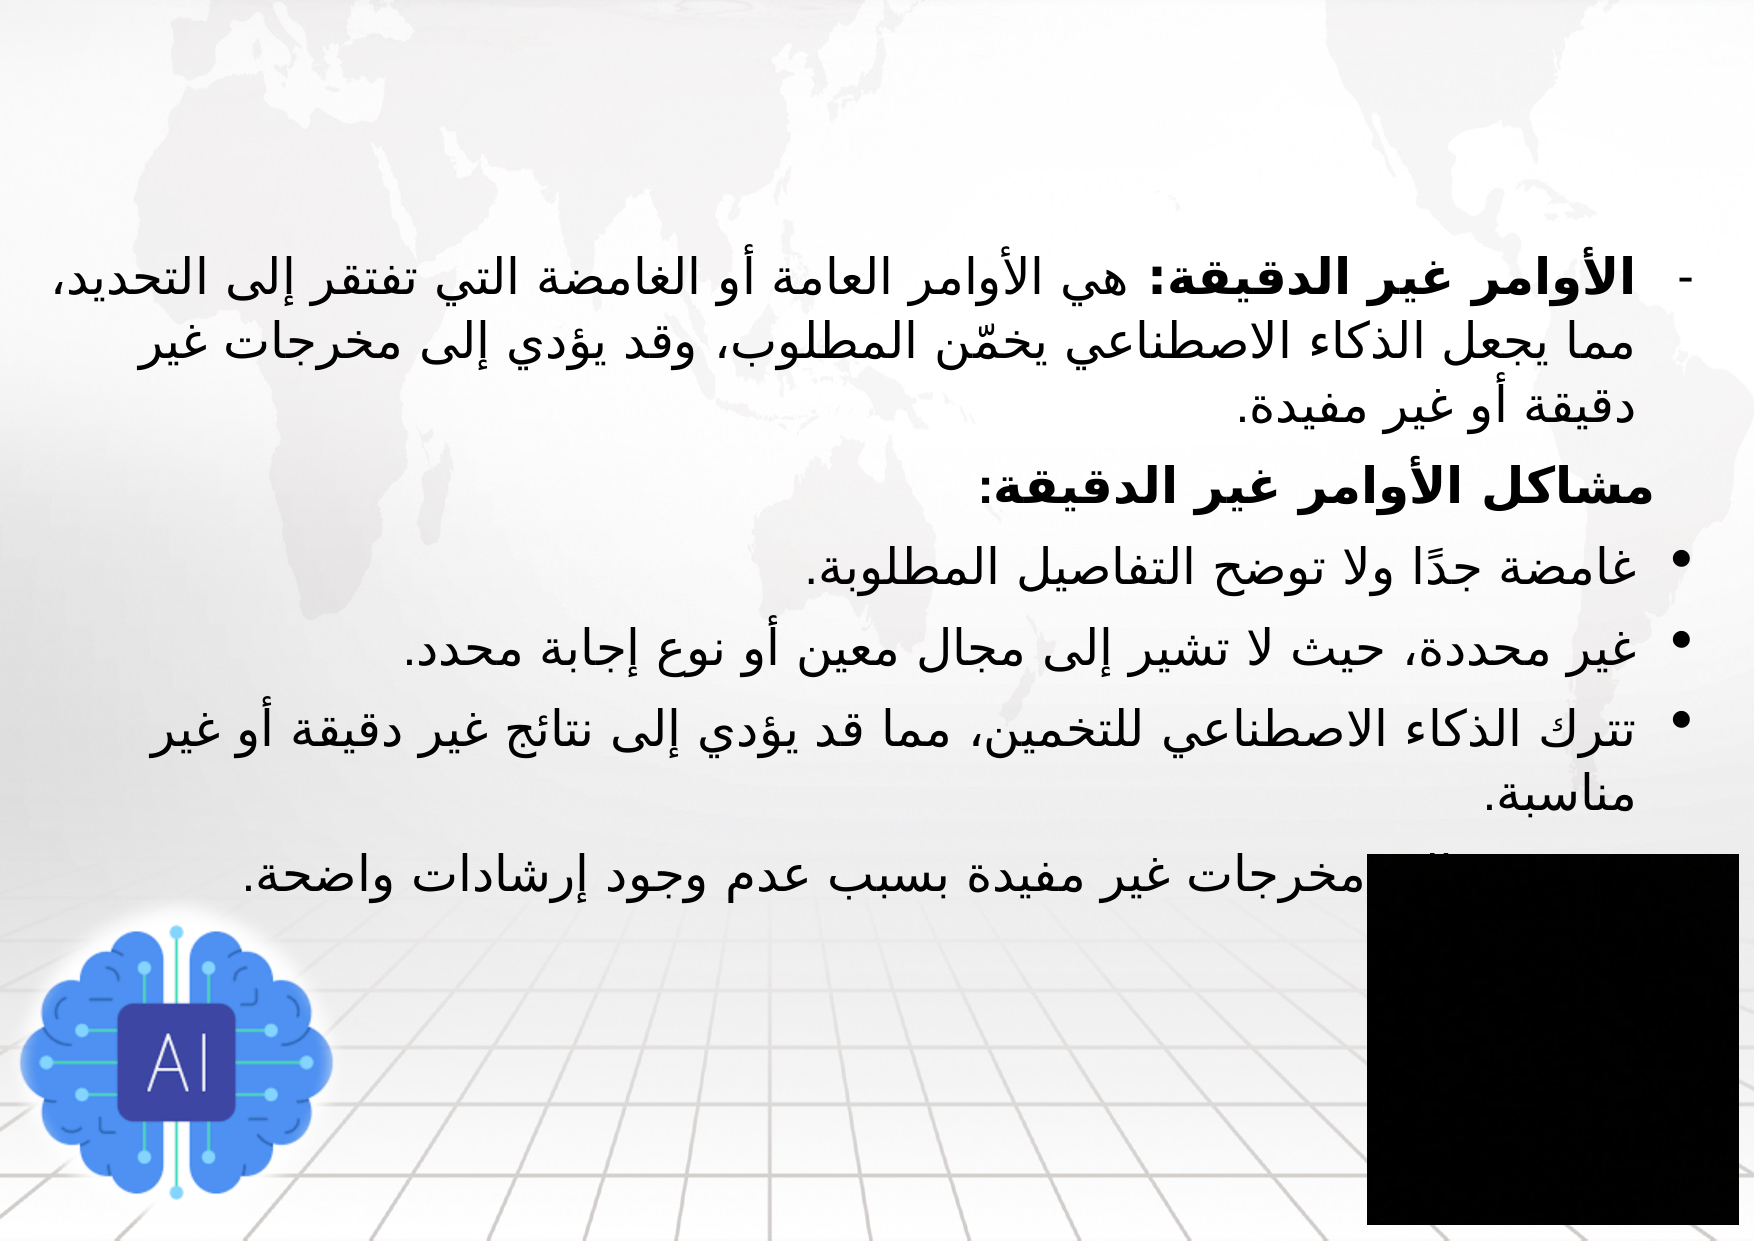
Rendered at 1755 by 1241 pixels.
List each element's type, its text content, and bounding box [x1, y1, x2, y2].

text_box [1366, 853, 1740, 1226]
text_box الأوامر غير الدقيقة: هي الأوامر العامة أو الغامضة التي تفتقر إلى التحديد، مما يجعل الذكاء الاصطناعي يخمّن المطلوب، وقد يؤدي إلى مخرجات غير دقيقة أو غير مفيدة. مشاكل الأوامر غير الدقيقة: غامضة جدًا ولا توضح التفاصيل المطلوبة. غير محددة، حيث لا تشير إلى مجال معين أو نوع إجابة محدد. تترك الذكاء الاصطناعي للتخمين، مما قد يؤدي إلى نتائج غير دقيقة أو غير مناسبة. قد تؤدي إلى مخرجات غير مفيدة بسبب عدم وجود إرشادات واضحة. [27, 232, 1709, 990]
picture [0, 0, 1754, 1241]
